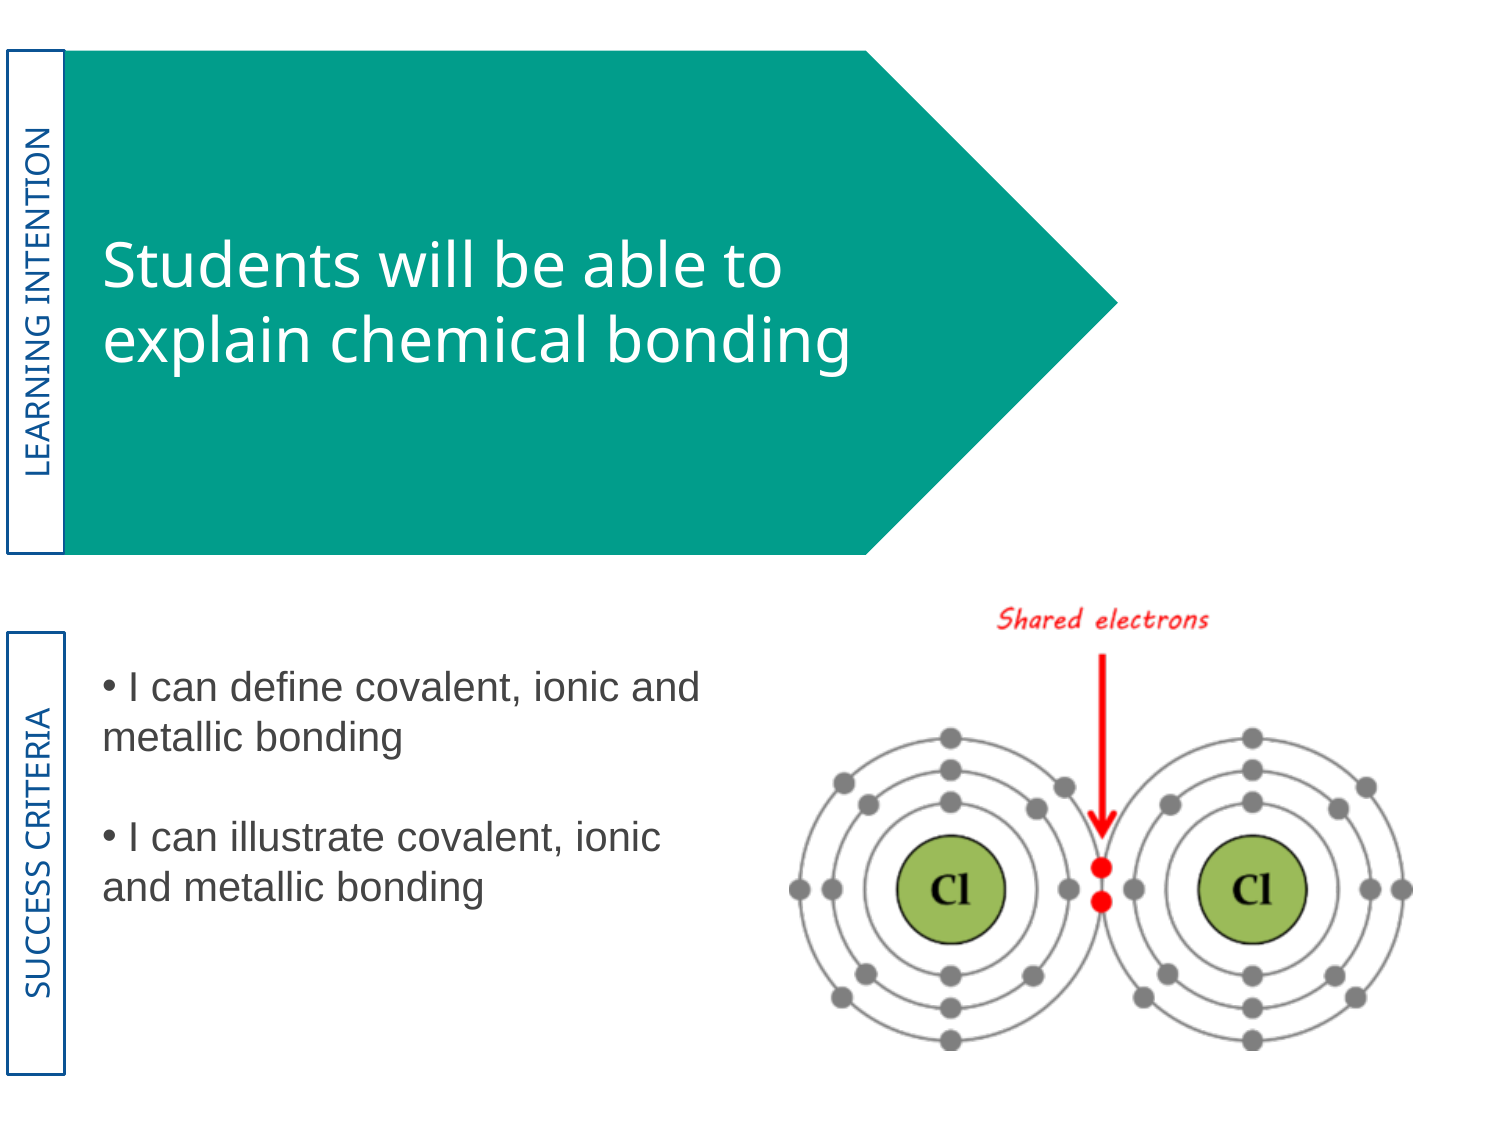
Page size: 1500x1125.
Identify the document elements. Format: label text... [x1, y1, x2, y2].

title Students will be able to explain chemical bonding [87, 149, 940, 451]
text_box I can define covalent, ionic and metallic bonding I can illustrate covalent, ionic and metallic bonding [87, 652, 750, 918]
picture [789, 597, 1413, 1052]
